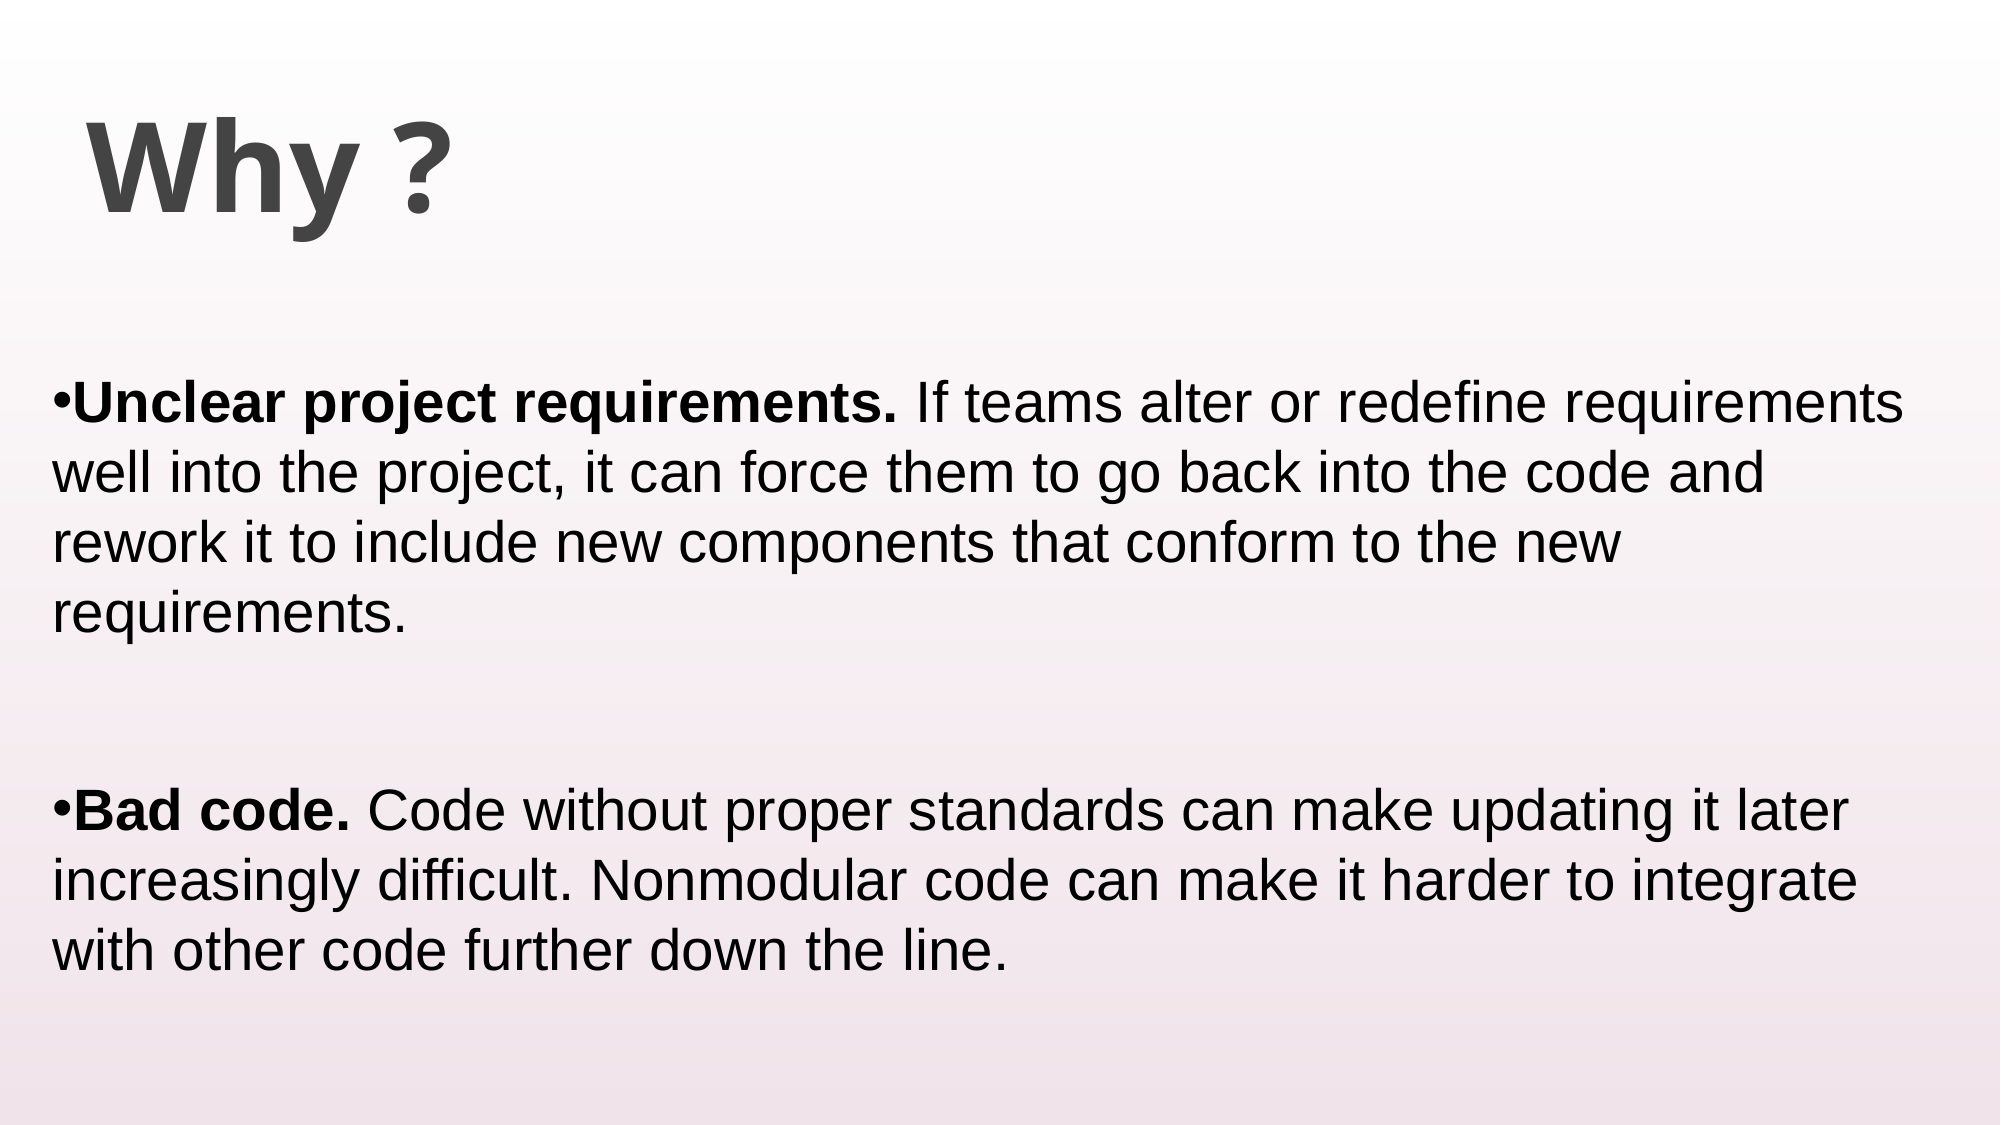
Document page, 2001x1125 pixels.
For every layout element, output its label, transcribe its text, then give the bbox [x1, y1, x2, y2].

text_box Unclear project requirements. If teams alter or redefine requirements well into the project, it can force them to go back into the code and rework it to include new components that conform to the new requirements. [37, 356, 1948, 652]
text_box Why ? [71, 79, 1072, 245]
text_box Bad code. Code without proper standards can make updating it later increasingly difficult. Nonmodular code can make it harder to integrate with other code further down the line. [37, 764, 1974, 990]
